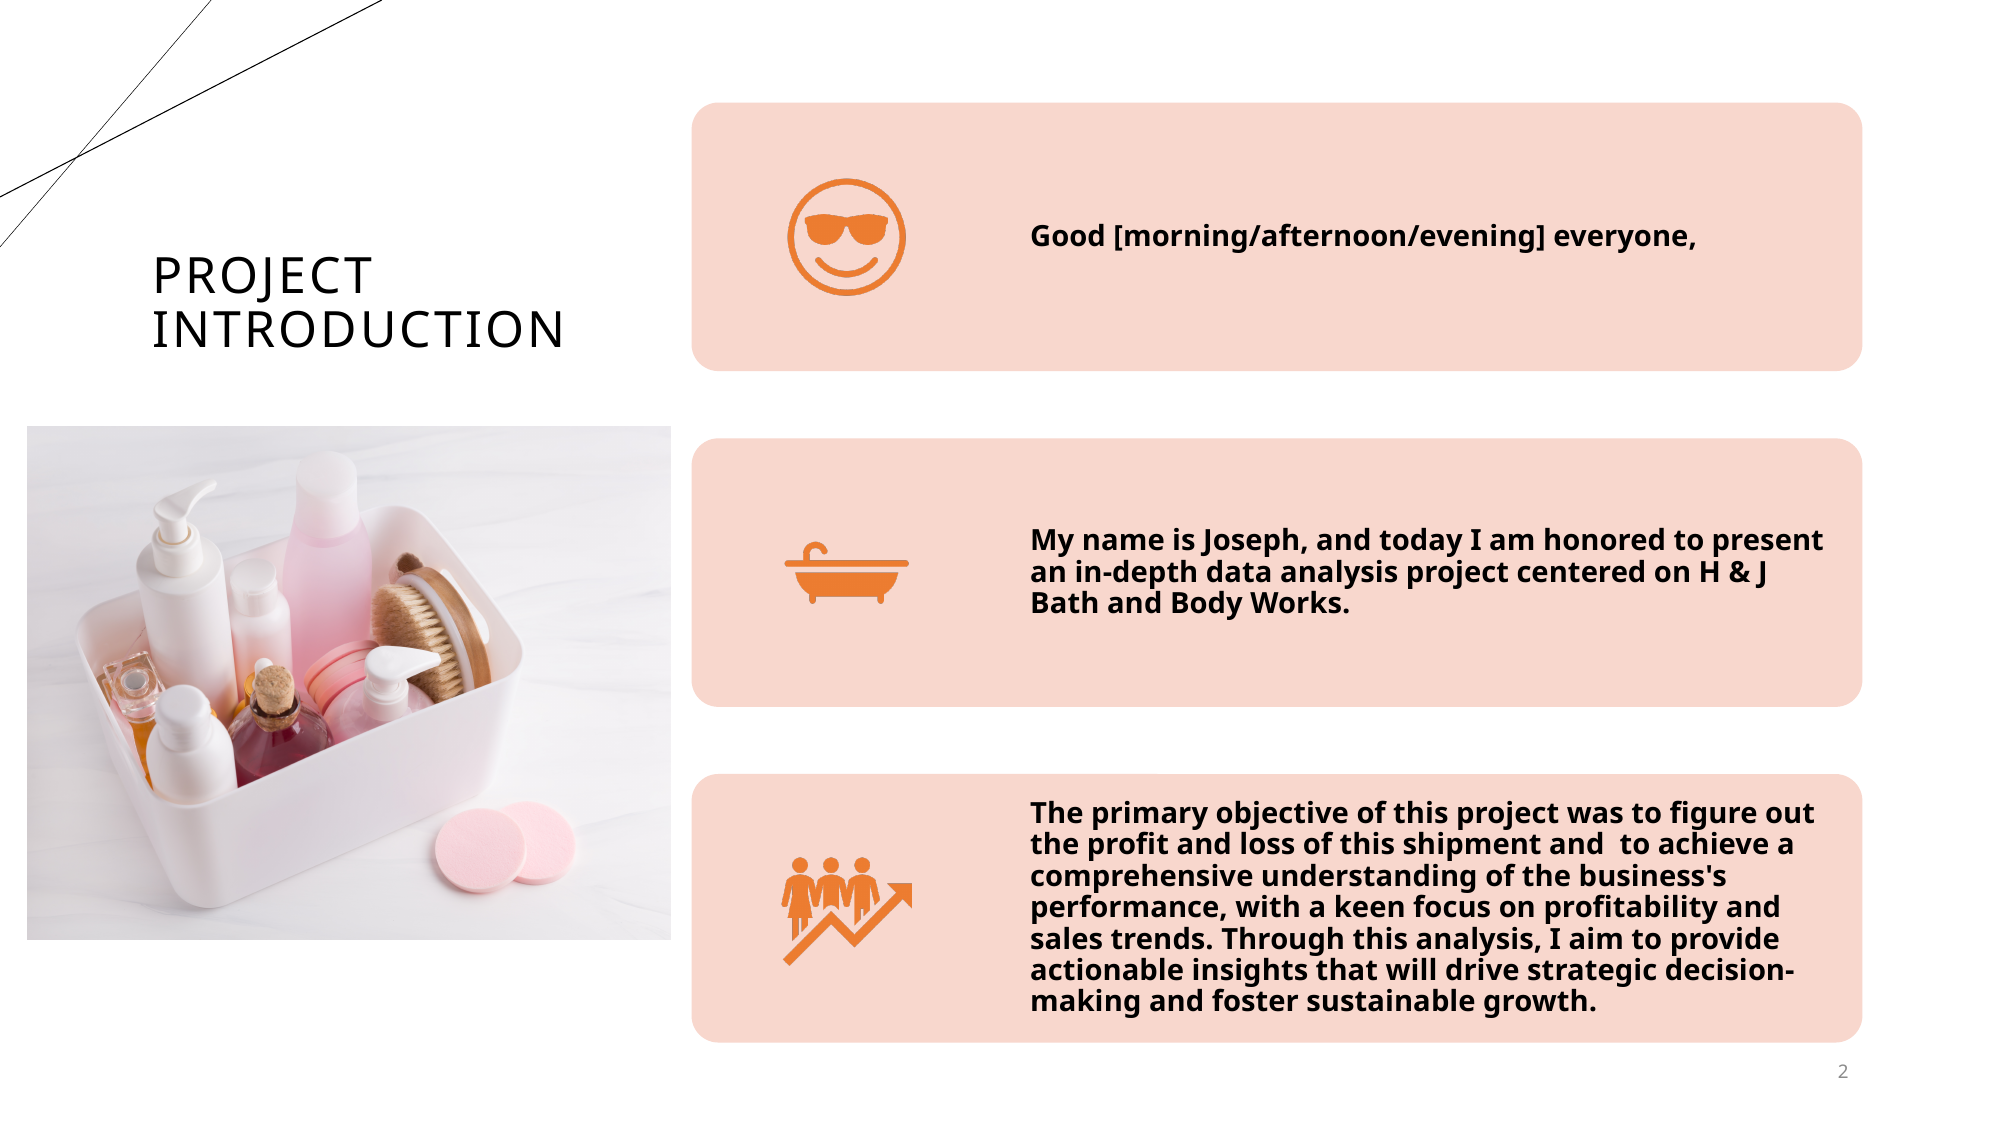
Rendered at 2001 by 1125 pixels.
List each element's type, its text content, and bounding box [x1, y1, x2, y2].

title Project introduction [137, 146, 671, 426]
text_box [691, 102, 1863, 1043]
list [27, 426, 671, 940]
slide_number 2 [1701, 1042, 1864, 1103]
